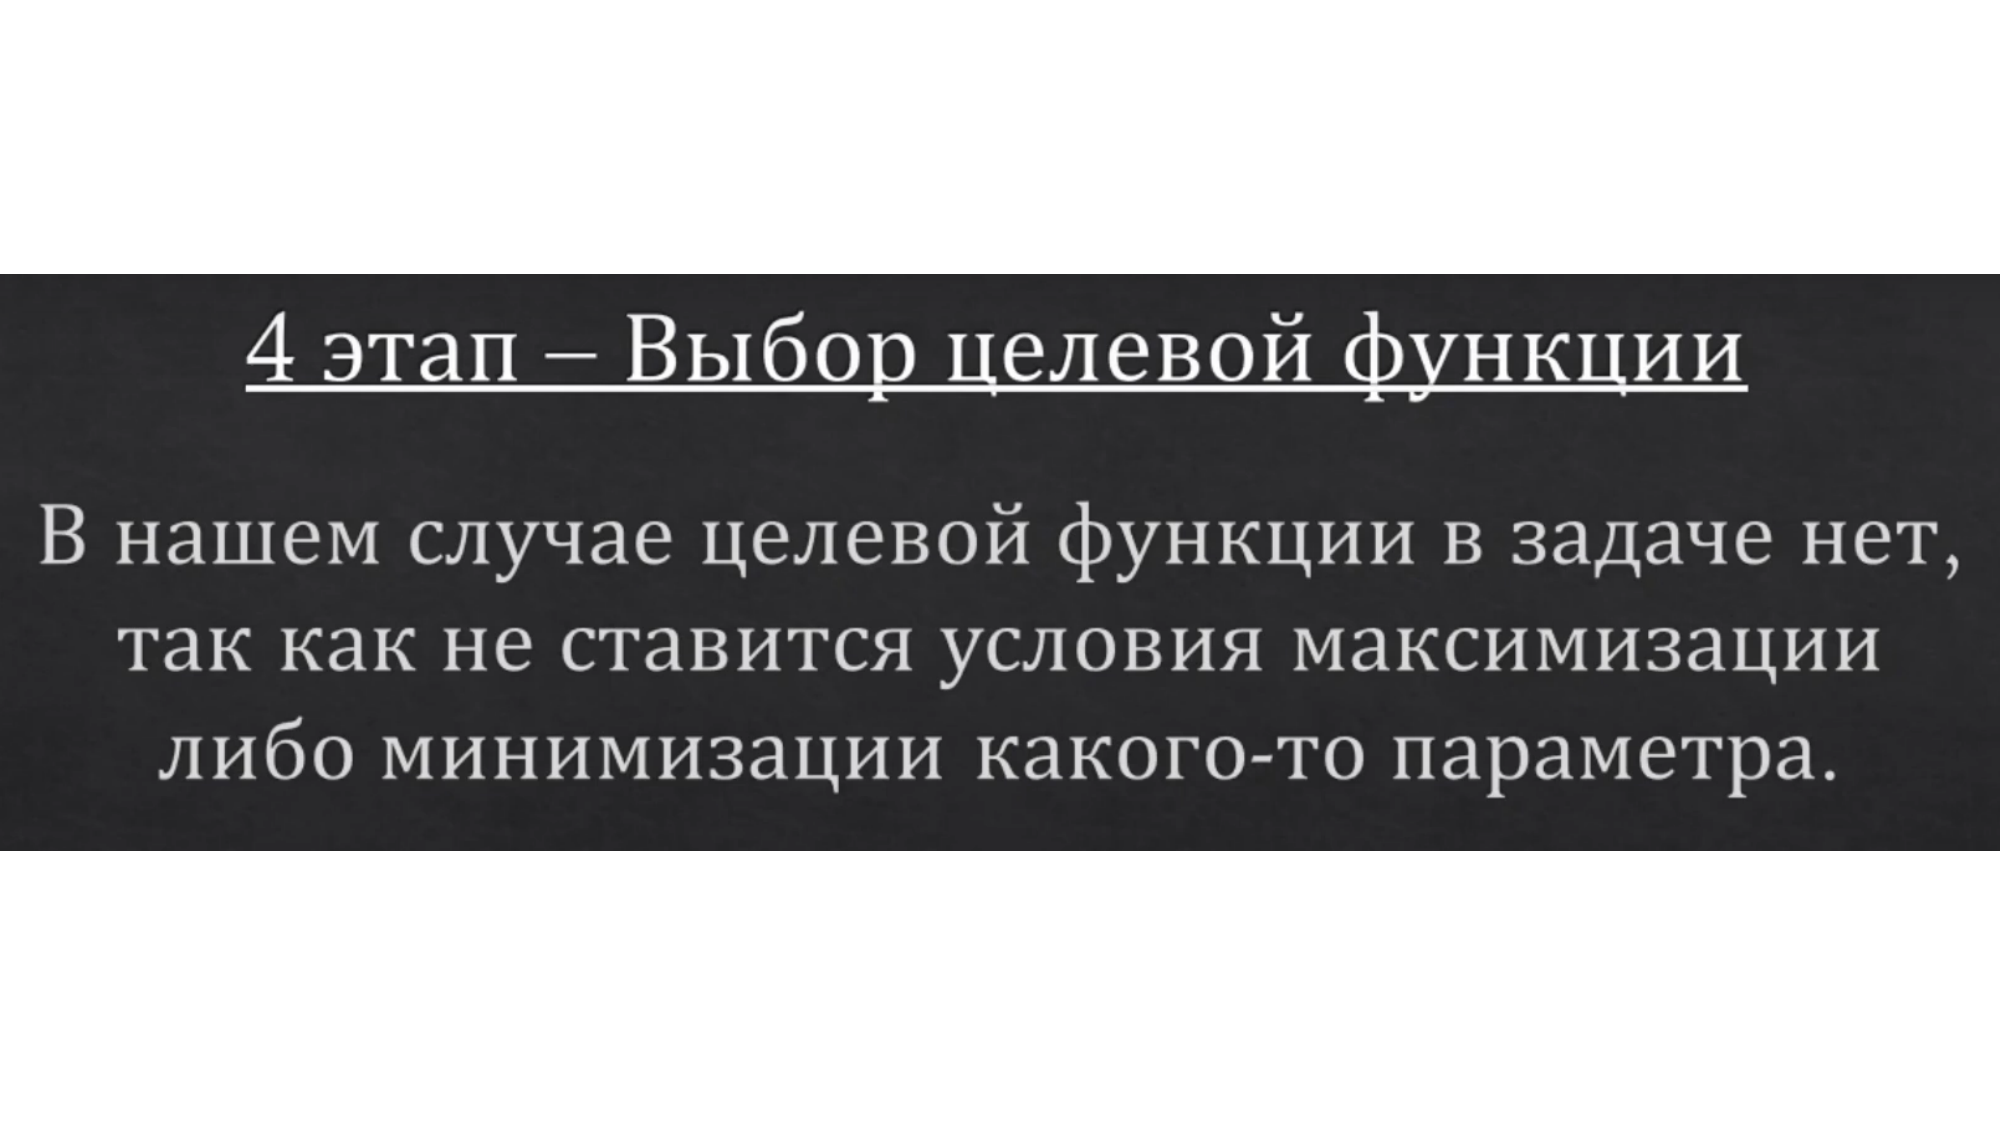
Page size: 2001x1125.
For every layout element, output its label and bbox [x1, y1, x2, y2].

picture [0, 273, 2000, 852]
